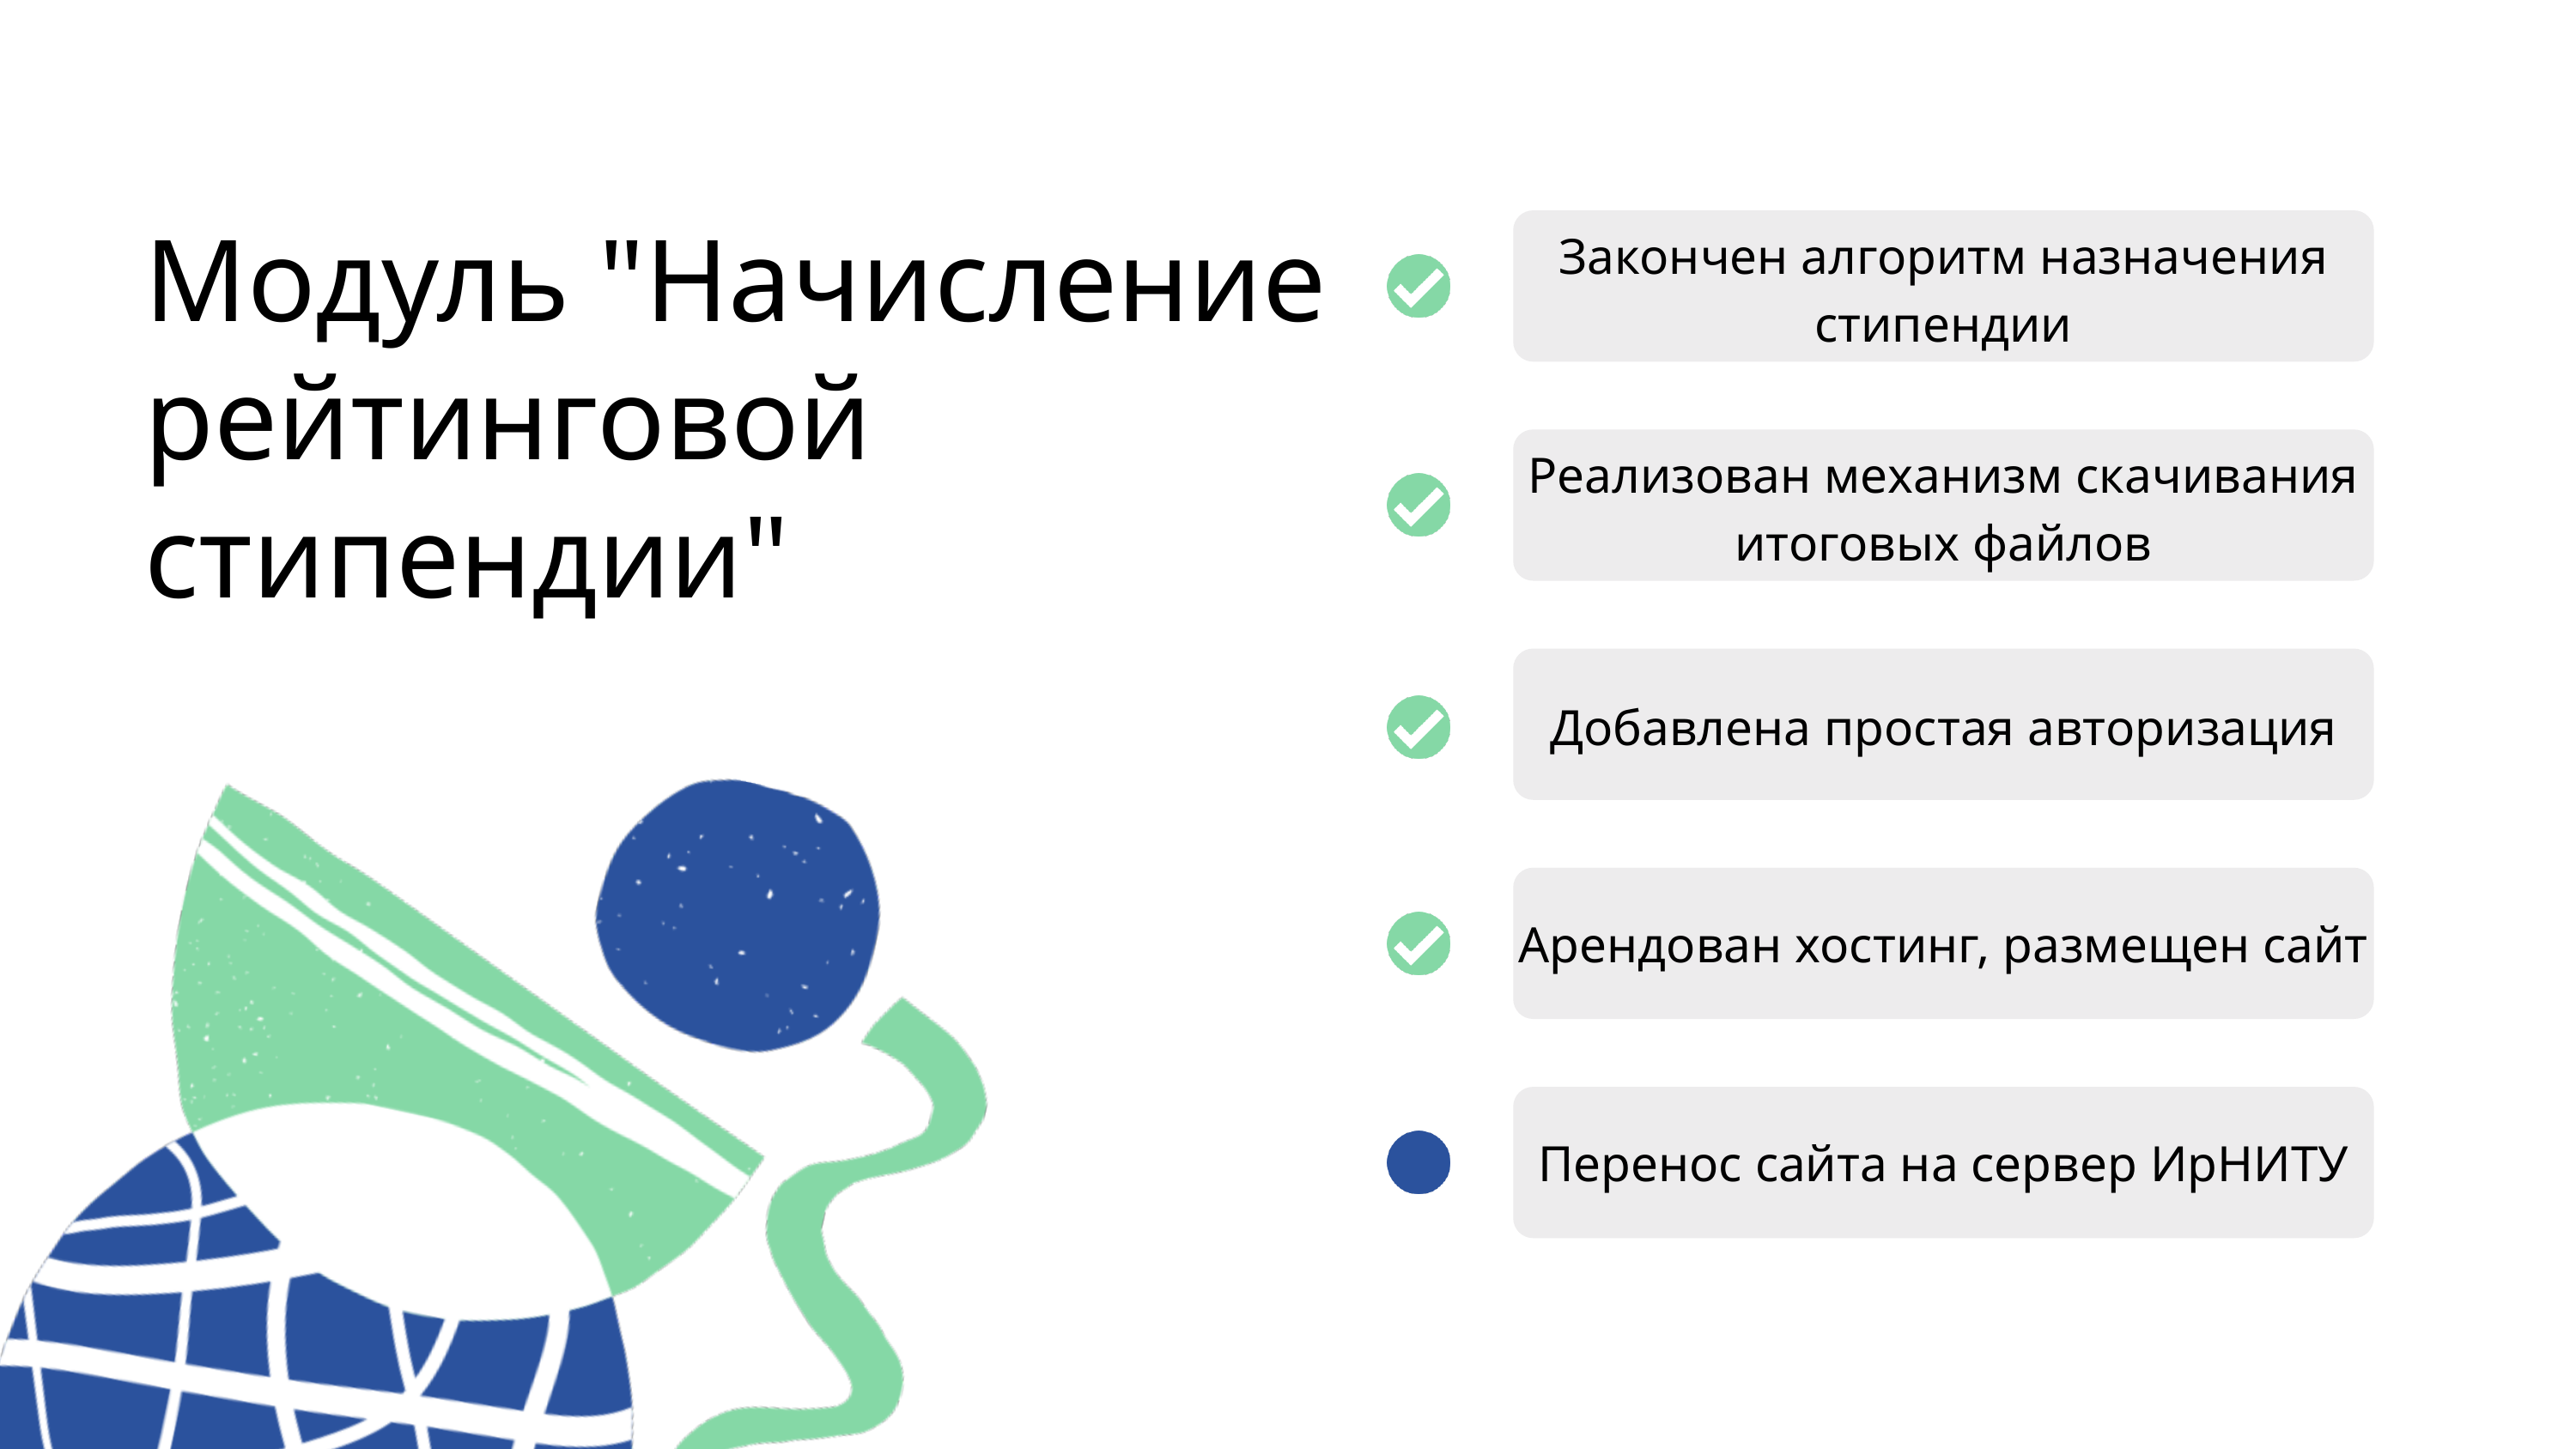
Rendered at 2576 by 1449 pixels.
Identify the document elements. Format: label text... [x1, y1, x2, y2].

picture [1387, 695, 1450, 759]
picture [1387, 254, 1450, 318]
picture [1387, 1131, 1450, 1194]
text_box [1512, 1086, 2374, 1239]
picture [0, 653, 1043, 1449]
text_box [1512, 867, 2374, 1020]
text_box Модуль "Начисление рейтинговой стипендии" [144, 206, 1346, 759]
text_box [1512, 648, 2374, 800]
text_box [1512, 429, 2374, 581]
picture [1387, 912, 1450, 975]
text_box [1512, 209, 2374, 362]
picture [1387, 473, 1450, 537]
